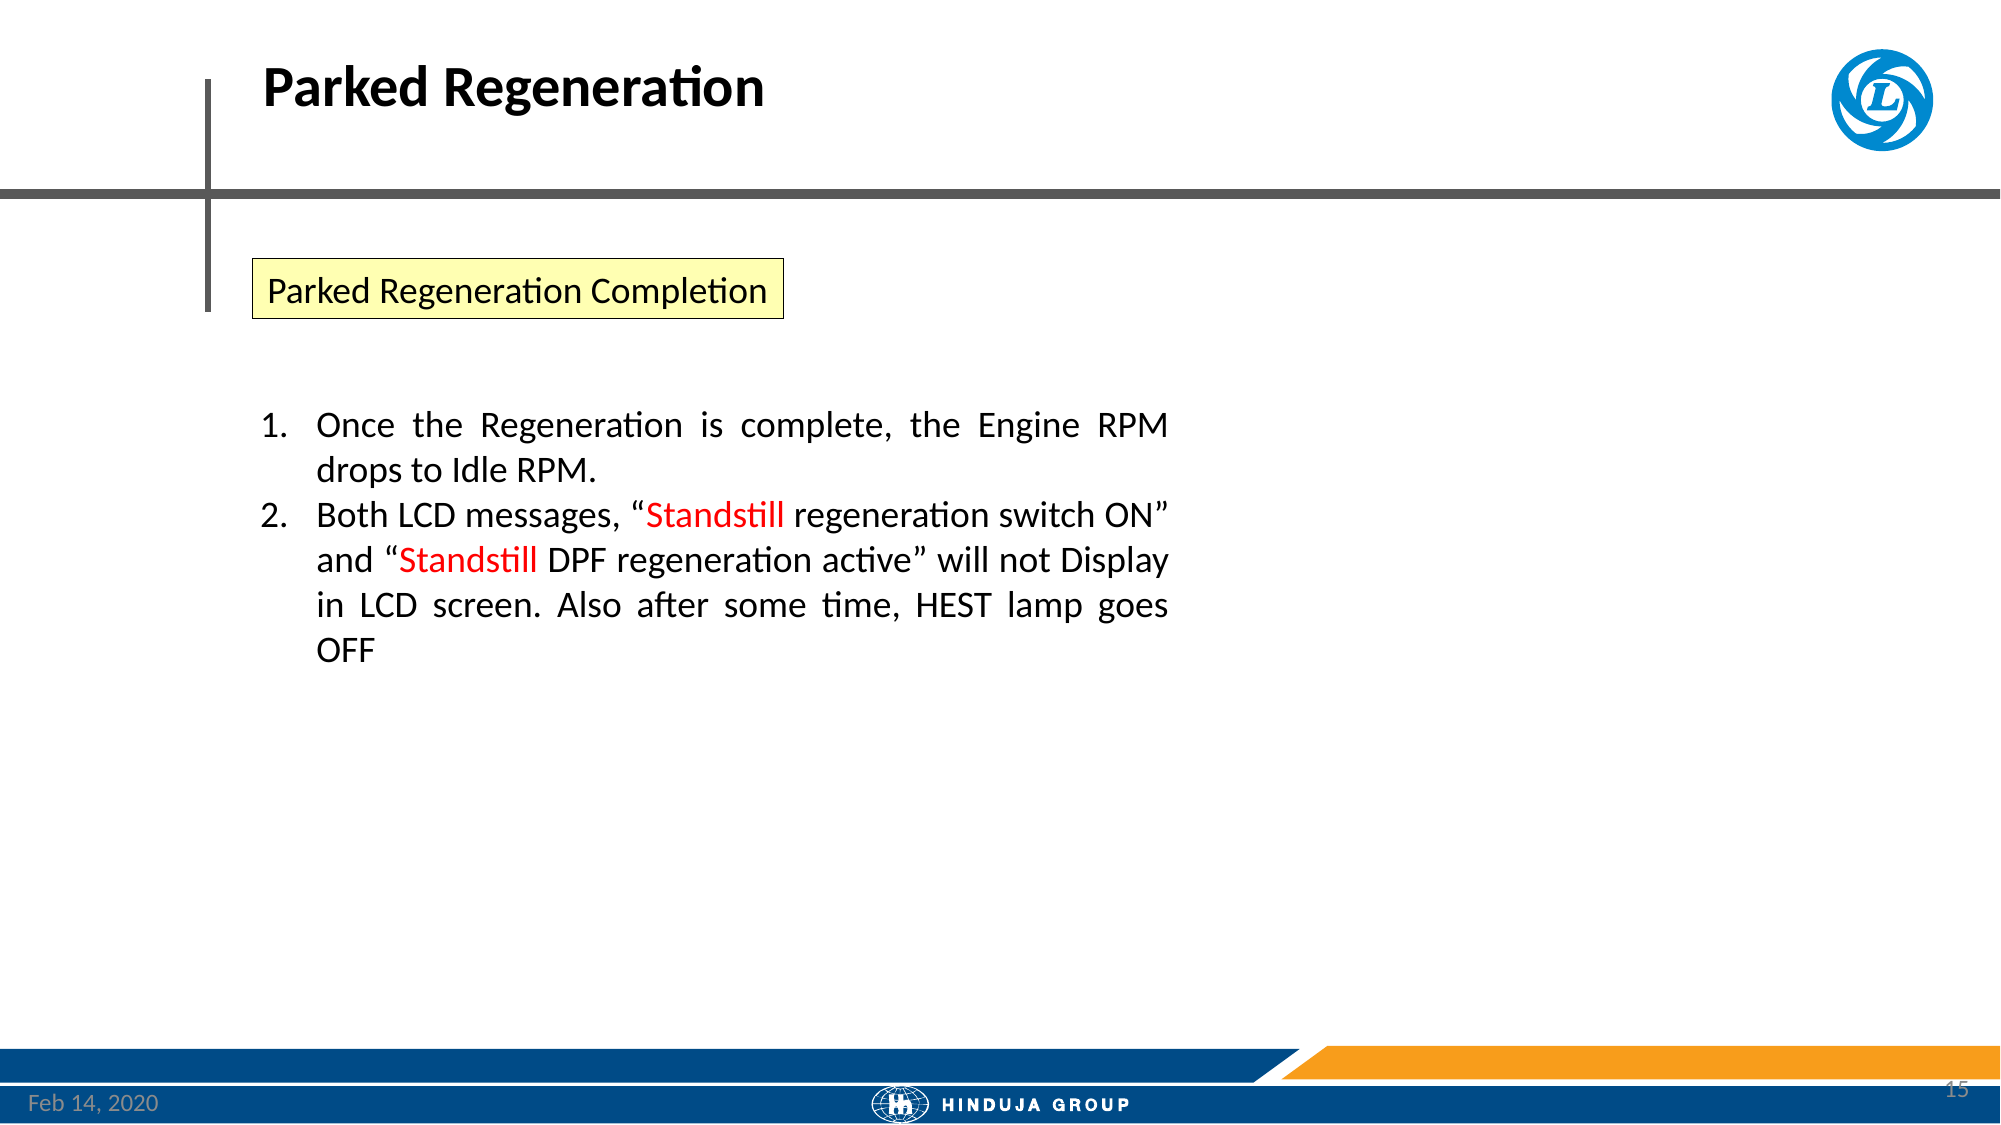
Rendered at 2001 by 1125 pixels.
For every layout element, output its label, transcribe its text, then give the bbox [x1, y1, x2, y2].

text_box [245, 258, 1185, 681]
text_box Parked Regeneration [249, 41, 794, 196]
